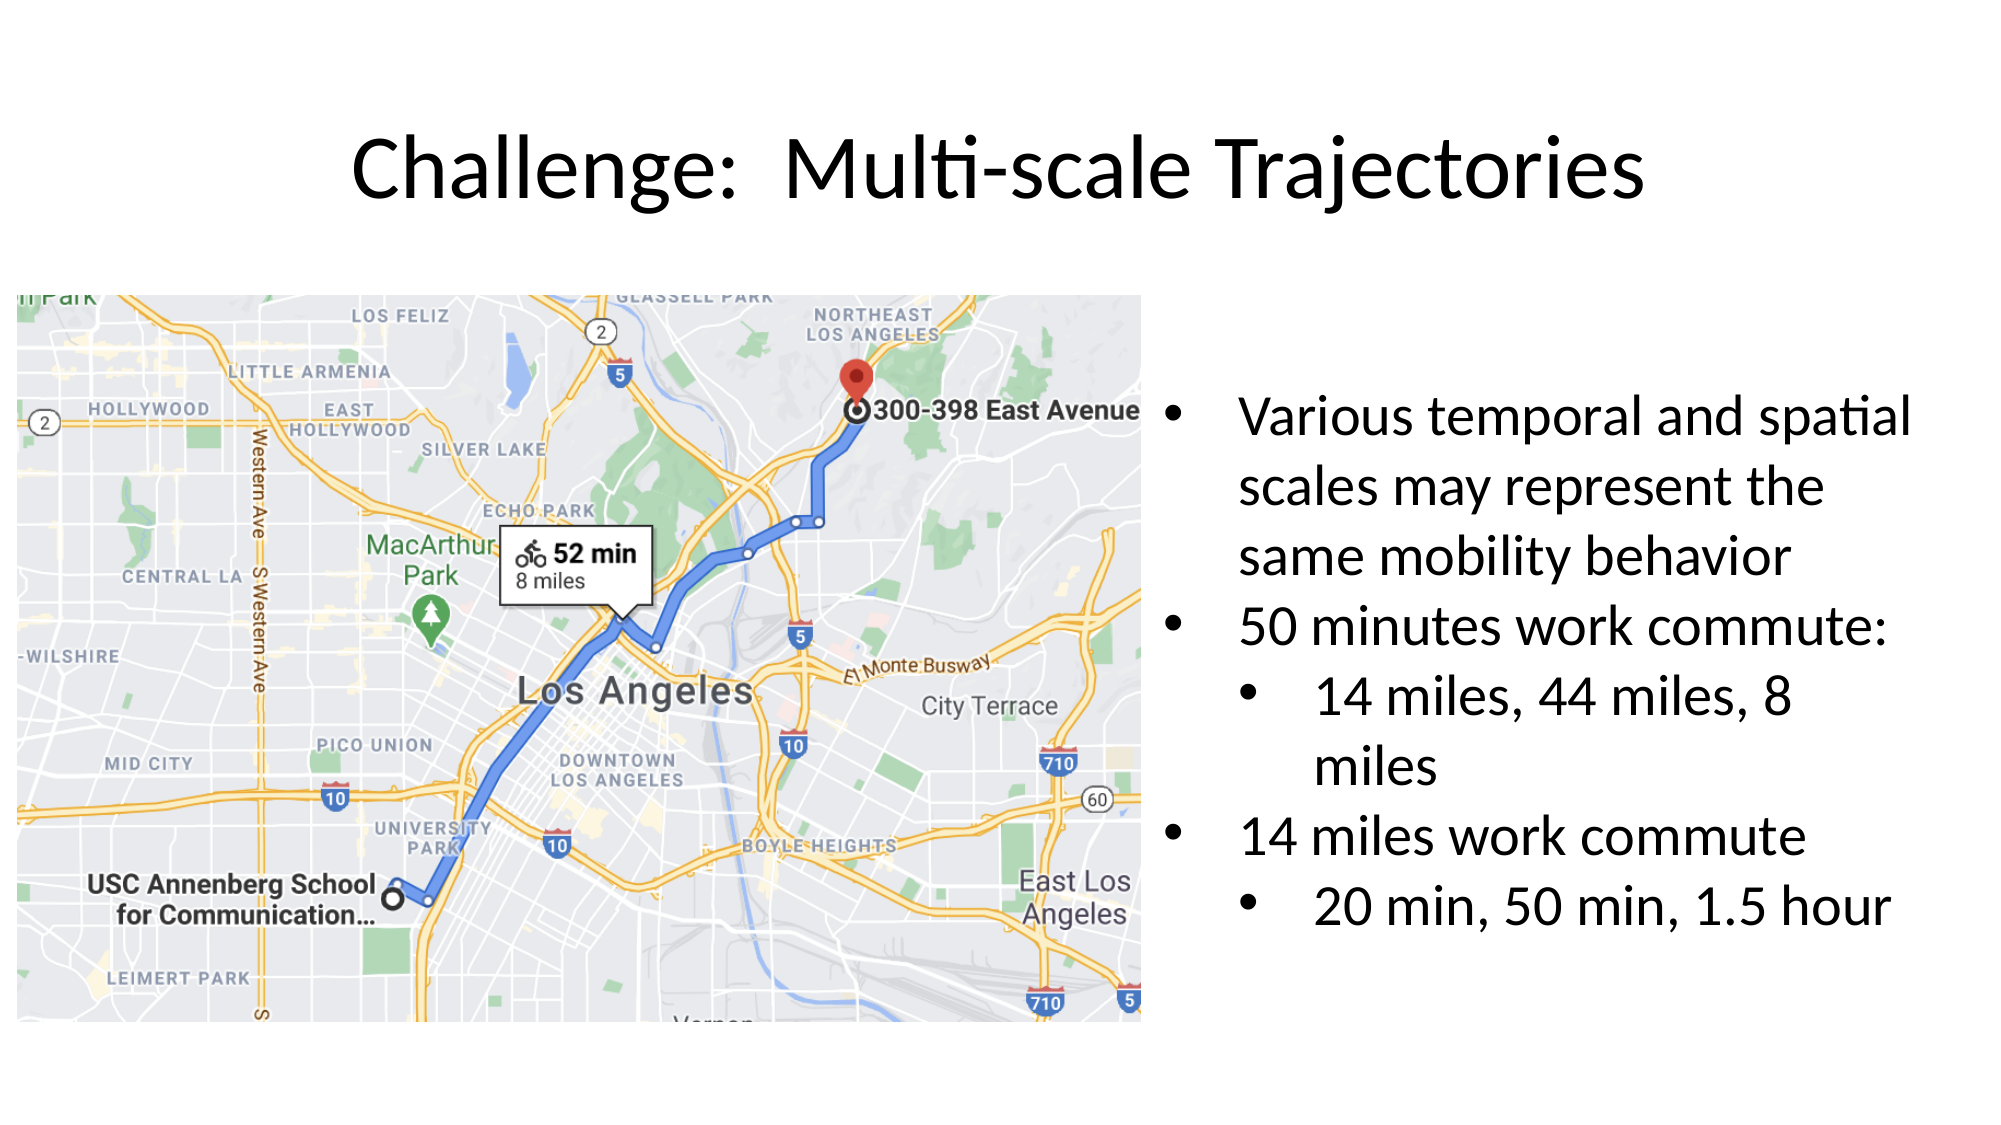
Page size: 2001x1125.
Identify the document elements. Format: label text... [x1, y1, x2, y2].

title Challenge: Multi-scale Trajectories [137, 59, 1863, 278]
text_box Various temporal and spatial scales may represent the same mobility behavior 50 minutes work commute: 14 miles, 44 miles, 8 miles 14 miles work commute 20 min, 50 min, 1.5 hour [1073, 361, 1934, 1125]
picture [17, 295, 1141, 1022]
